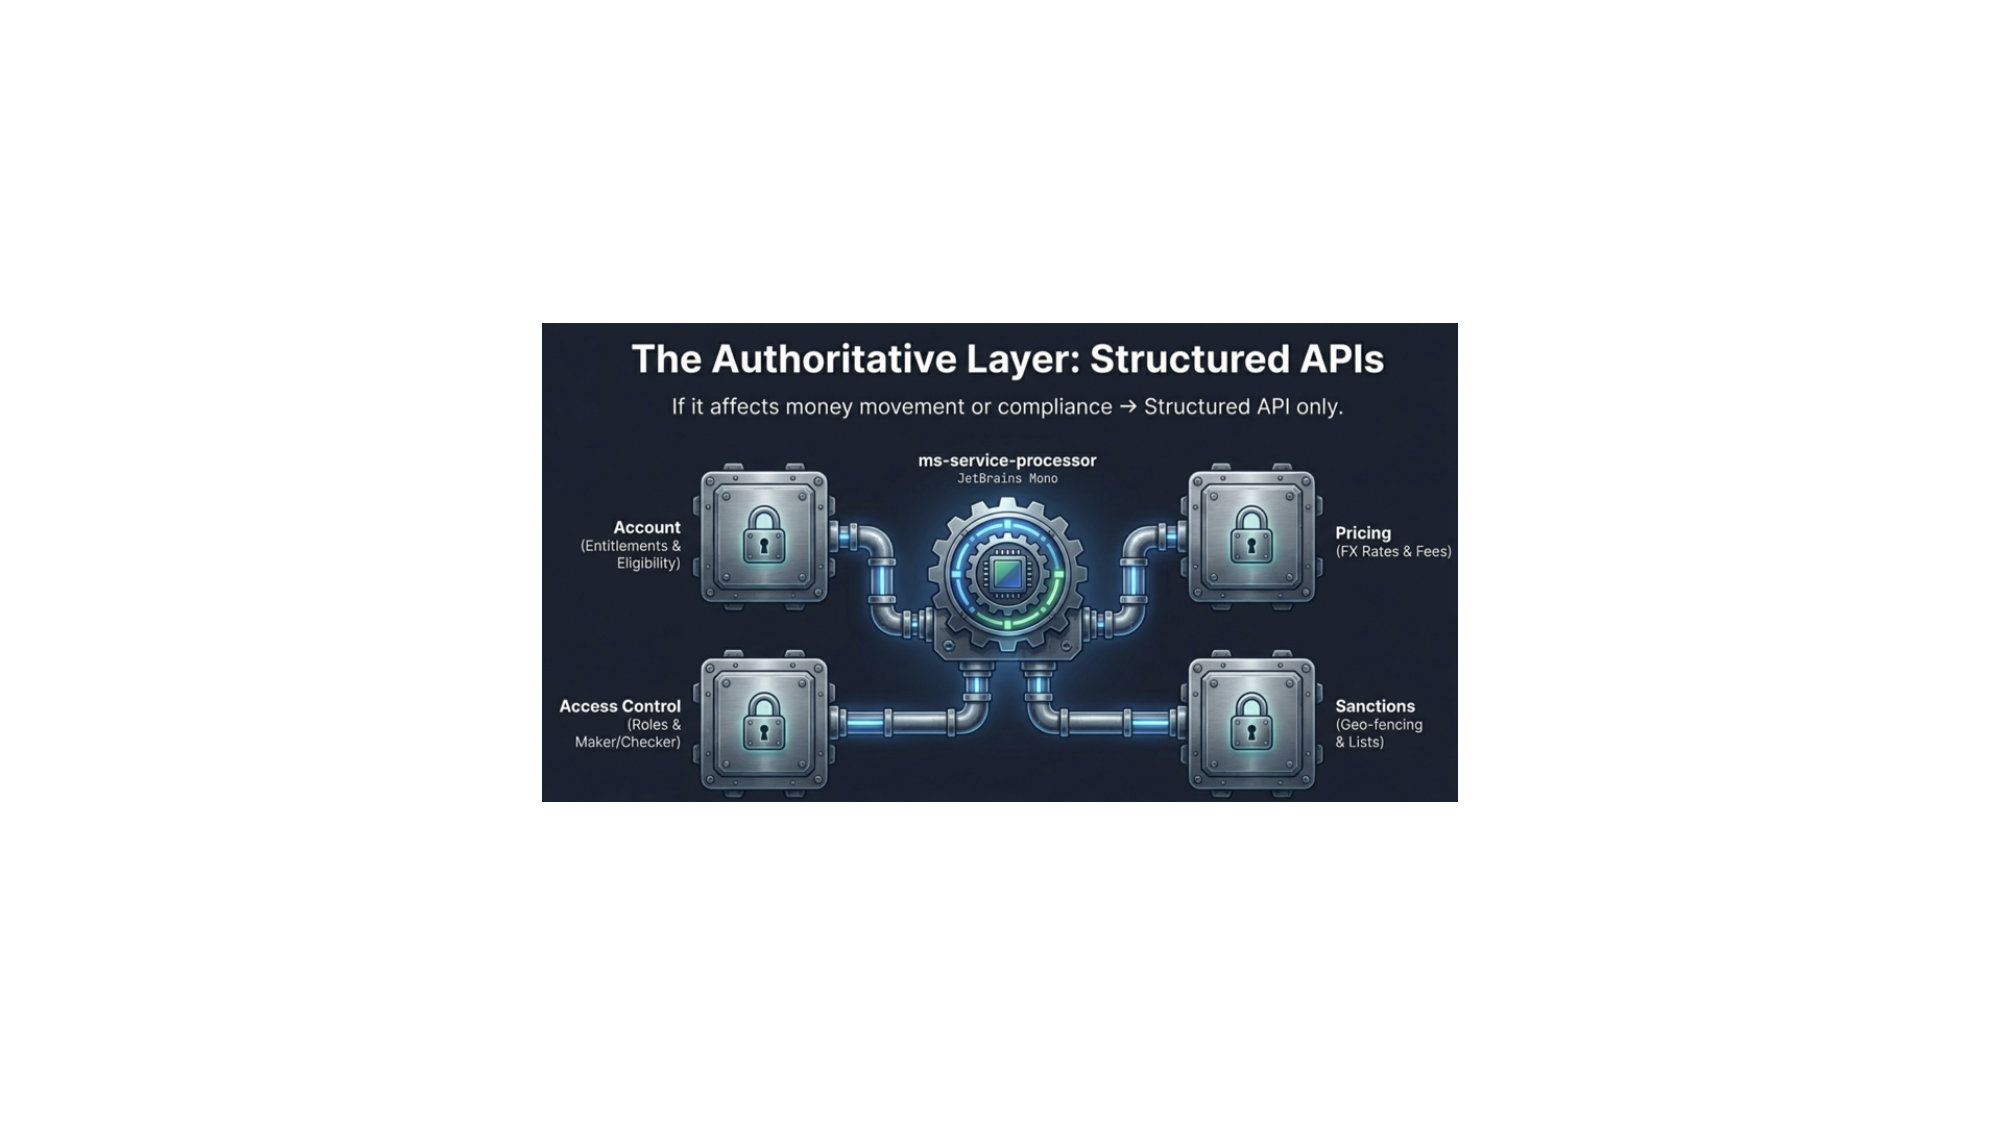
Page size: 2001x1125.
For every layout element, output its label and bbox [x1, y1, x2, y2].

picture [542, 322, 1458, 803]
